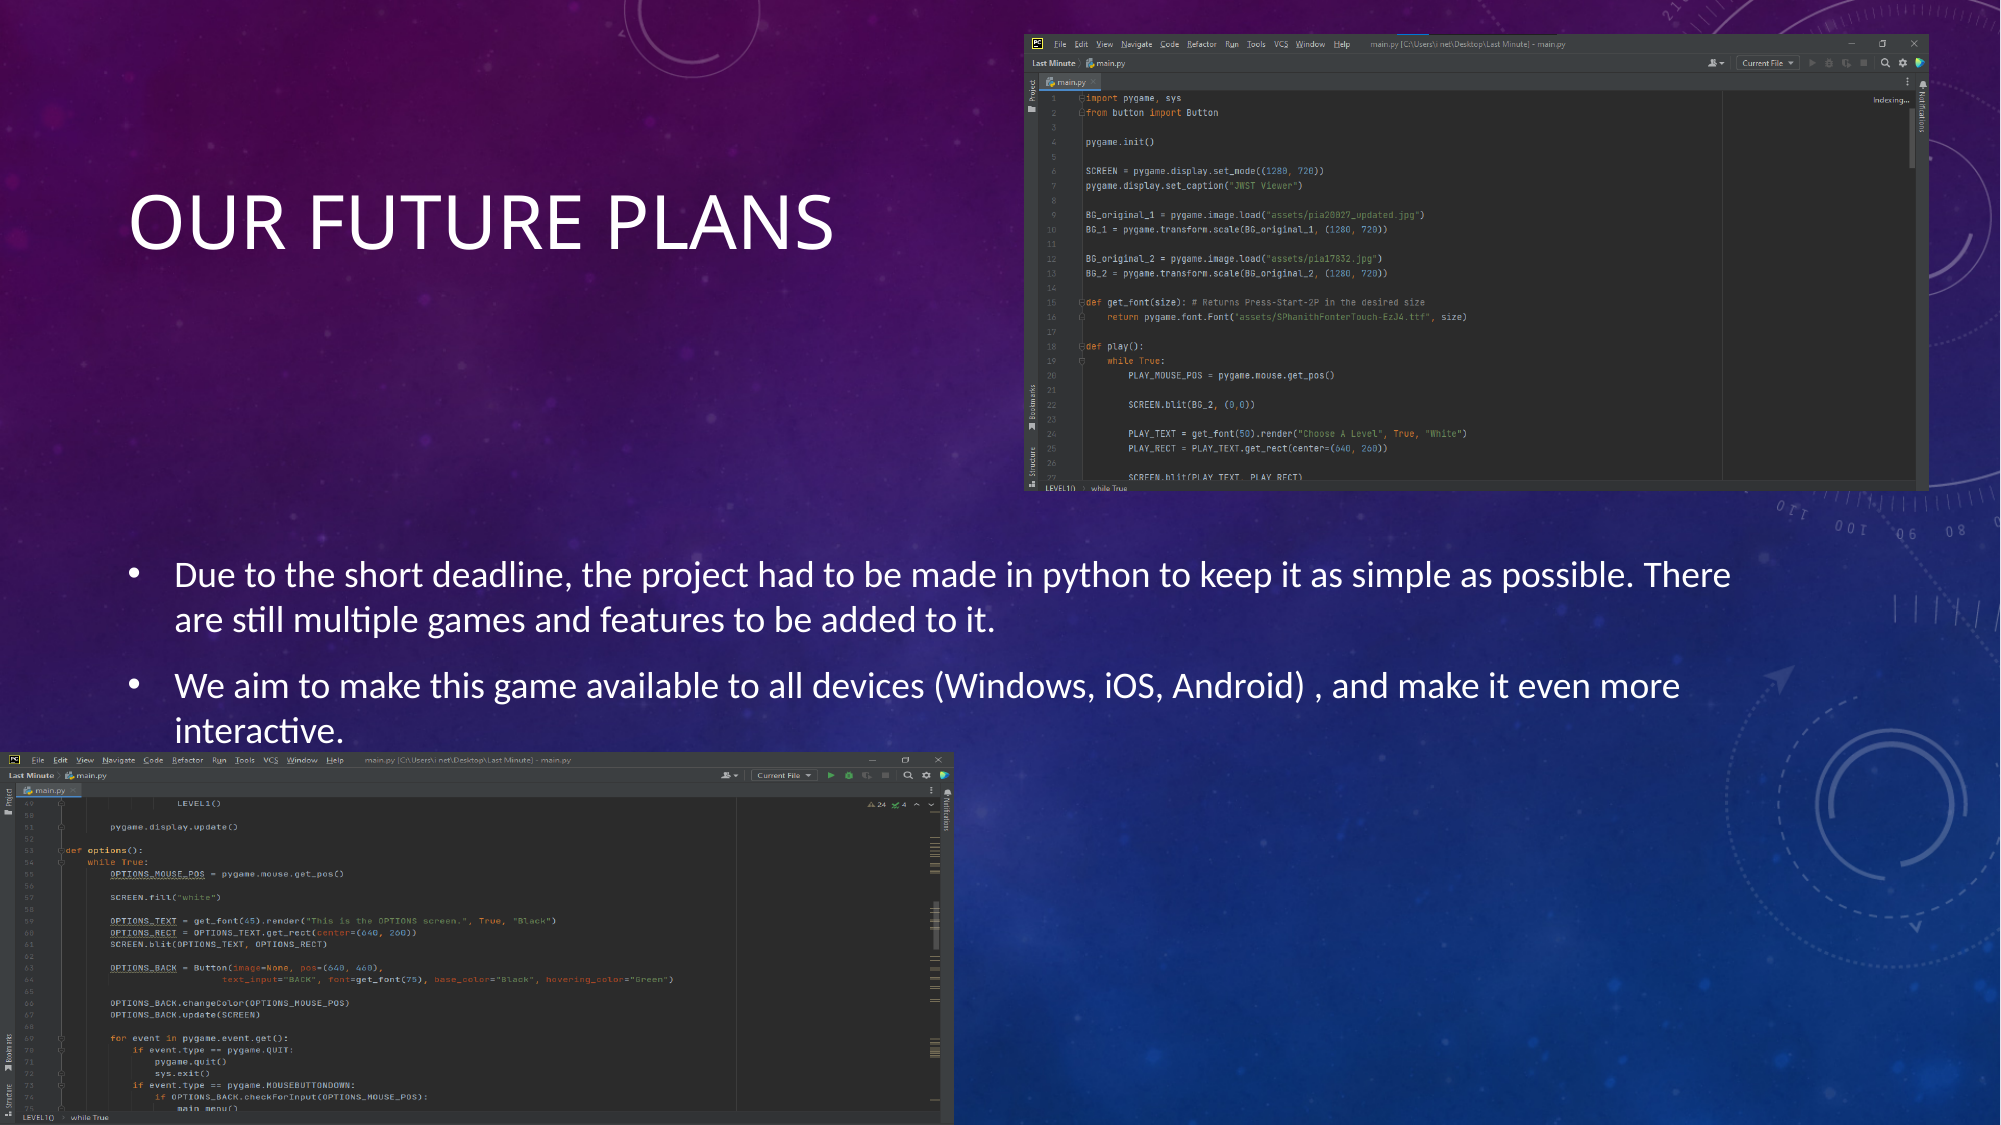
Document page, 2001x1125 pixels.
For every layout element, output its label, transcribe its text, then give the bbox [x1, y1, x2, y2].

list Due to the short deadline, the project had to be made in python to keep it as simple as possible. There are still multiple games and features to be added to it. We aim to make this game available to all devices (Windows, iOS, Android) , and make it even more interactive. [112, 351, 1775, 950]
title Our Future Plans [112, 99, 1018, 339]
picture [0, 0, 2001, 1125]
